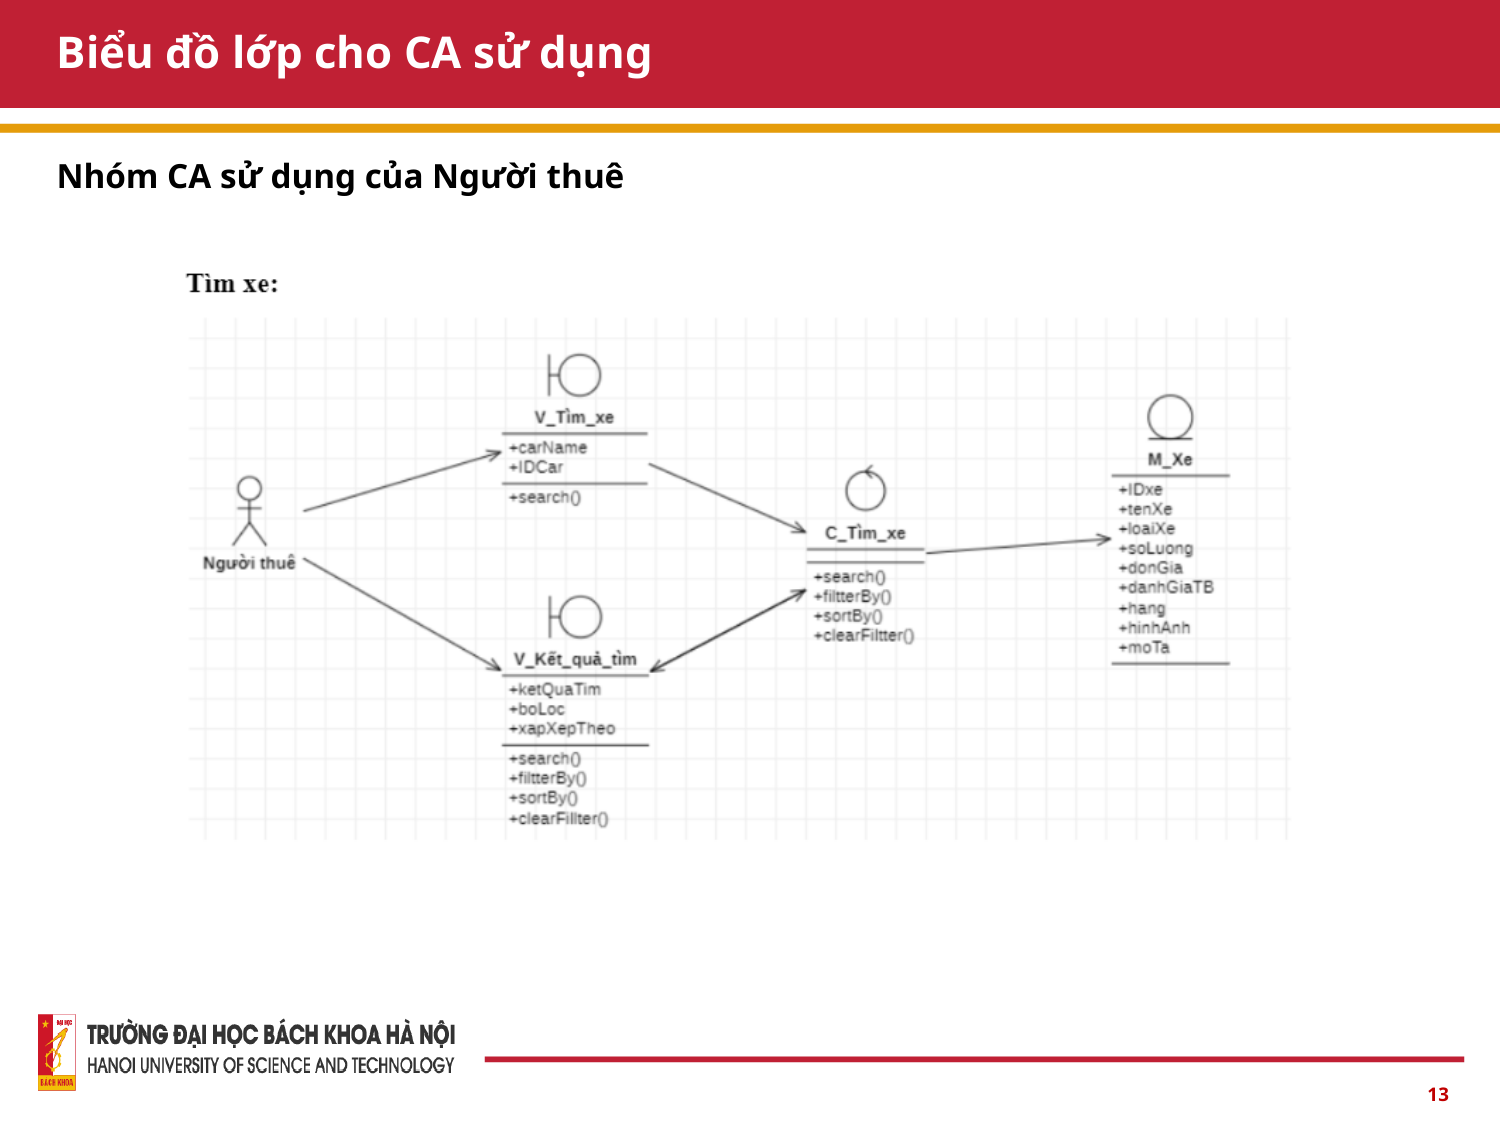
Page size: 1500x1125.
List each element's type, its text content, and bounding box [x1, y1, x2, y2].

slide_number 13 [1126, 1065, 1464, 1125]
picture [0, 0, 1500, 1125]
title Biểu đồ lớp cho CA sử dụng [41, 18, 1459, 90]
text_box Nhóm CA sử dụng của Người thuê [41, 147, 1352, 203]
